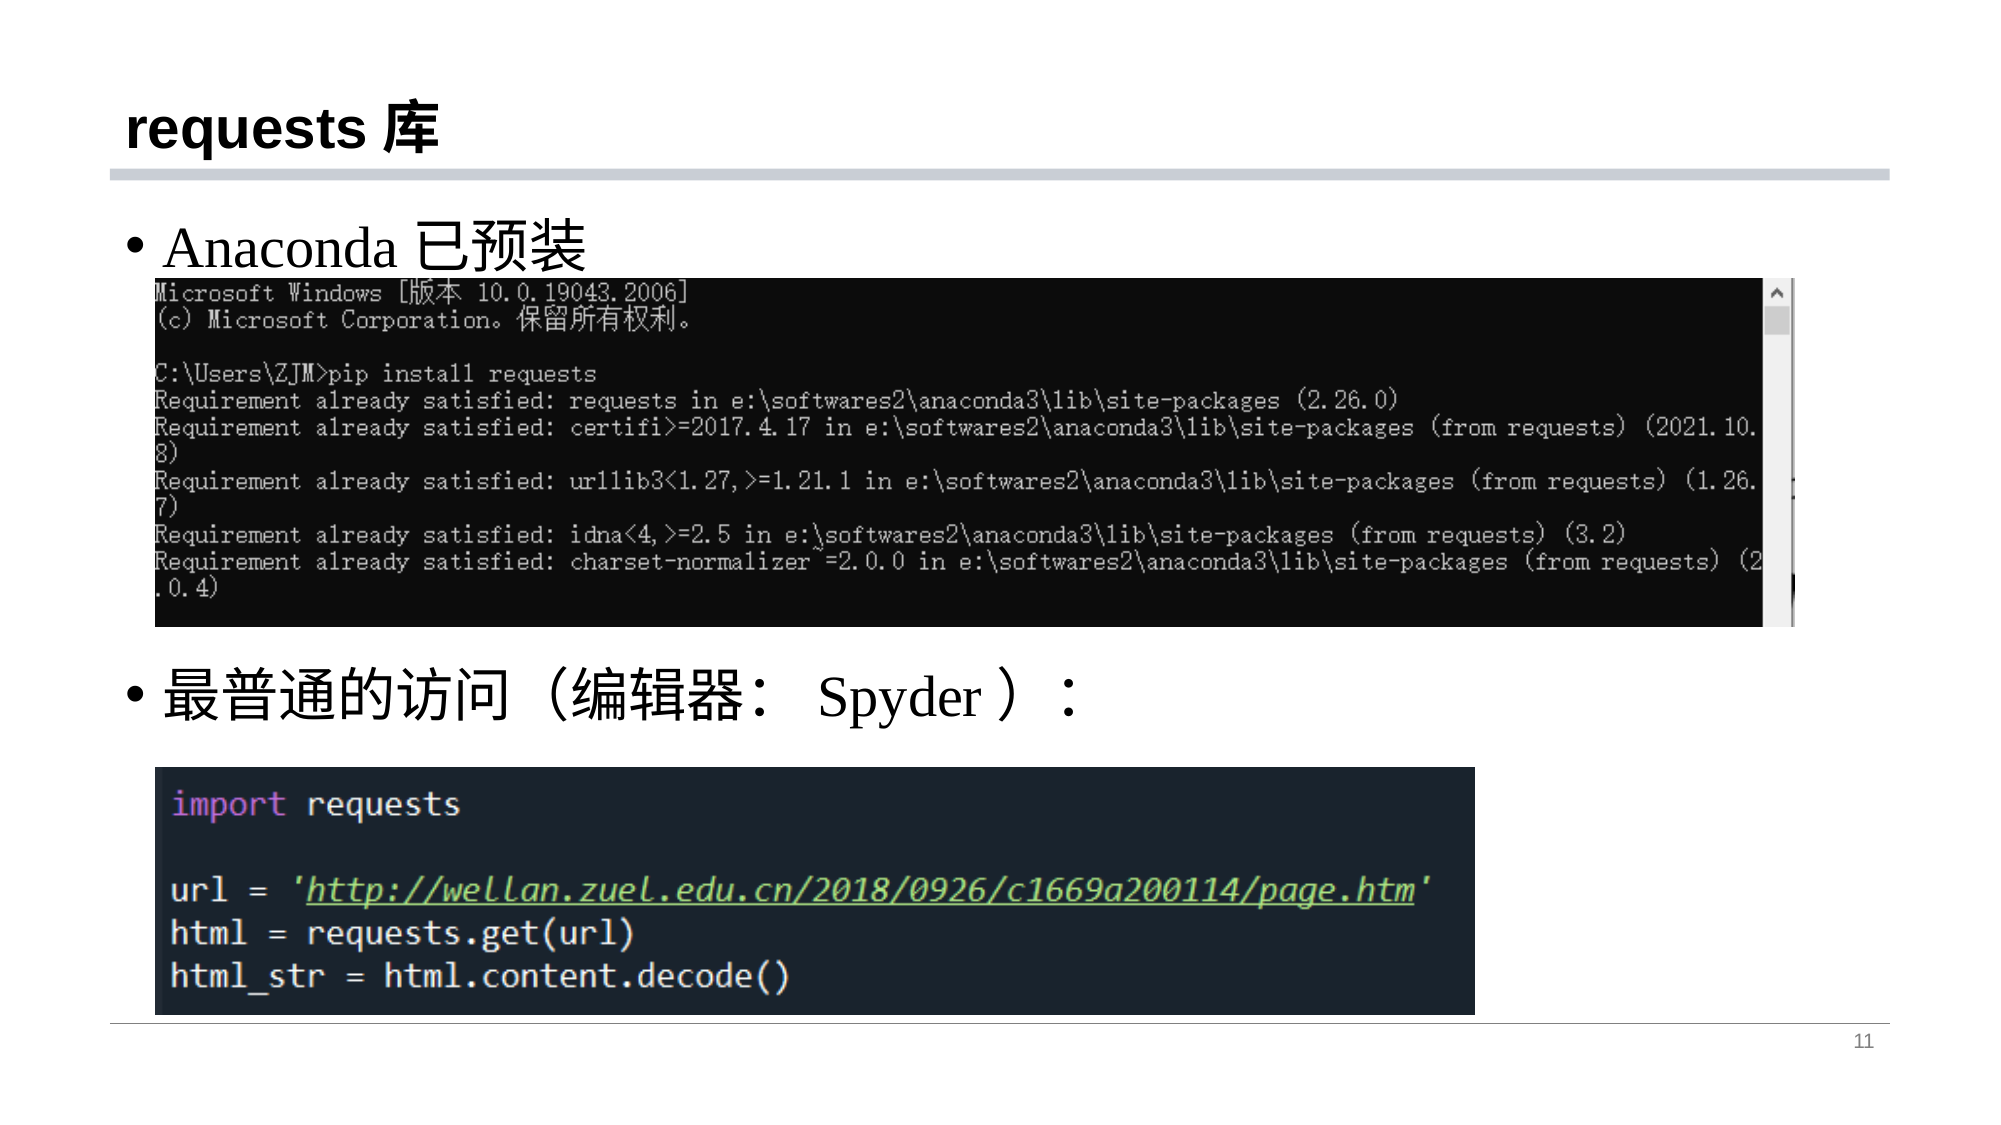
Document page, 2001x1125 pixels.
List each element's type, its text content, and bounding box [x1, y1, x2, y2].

picture [155, 767, 1475, 1015]
slide_number 11 [1412, 1022, 1890, 1057]
picture [155, 278, 1795, 627]
title requests库 [109, 0, 1890, 169]
list Anaconda已预装 最普通的访问（编辑器：Spyder）： [109, 184, 1890, 1008]
